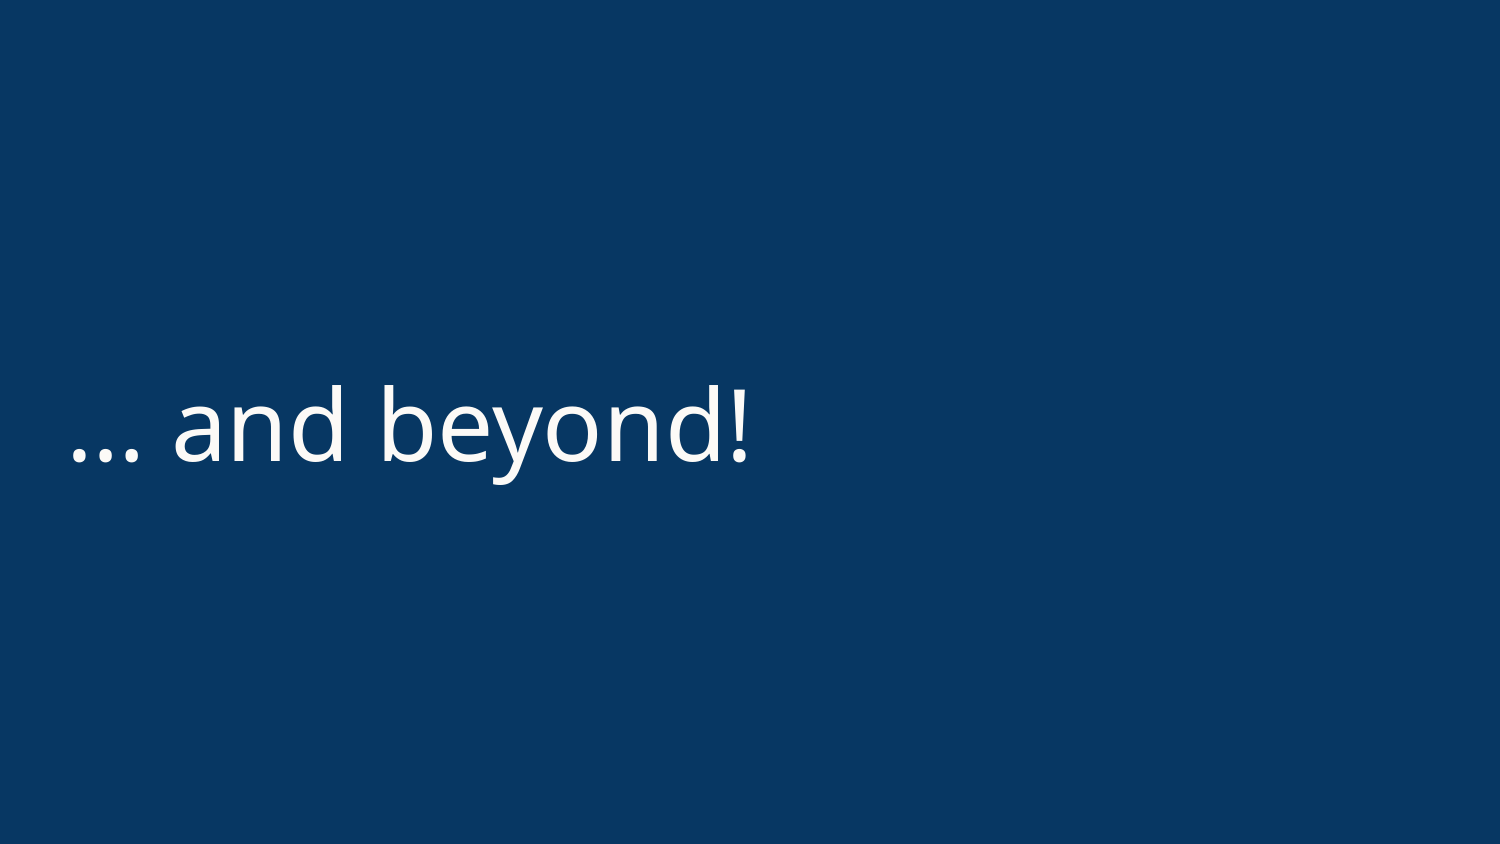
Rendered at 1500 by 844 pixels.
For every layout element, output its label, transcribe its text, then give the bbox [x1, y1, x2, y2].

title … and beyond! [51, 352, 1449, 491]
